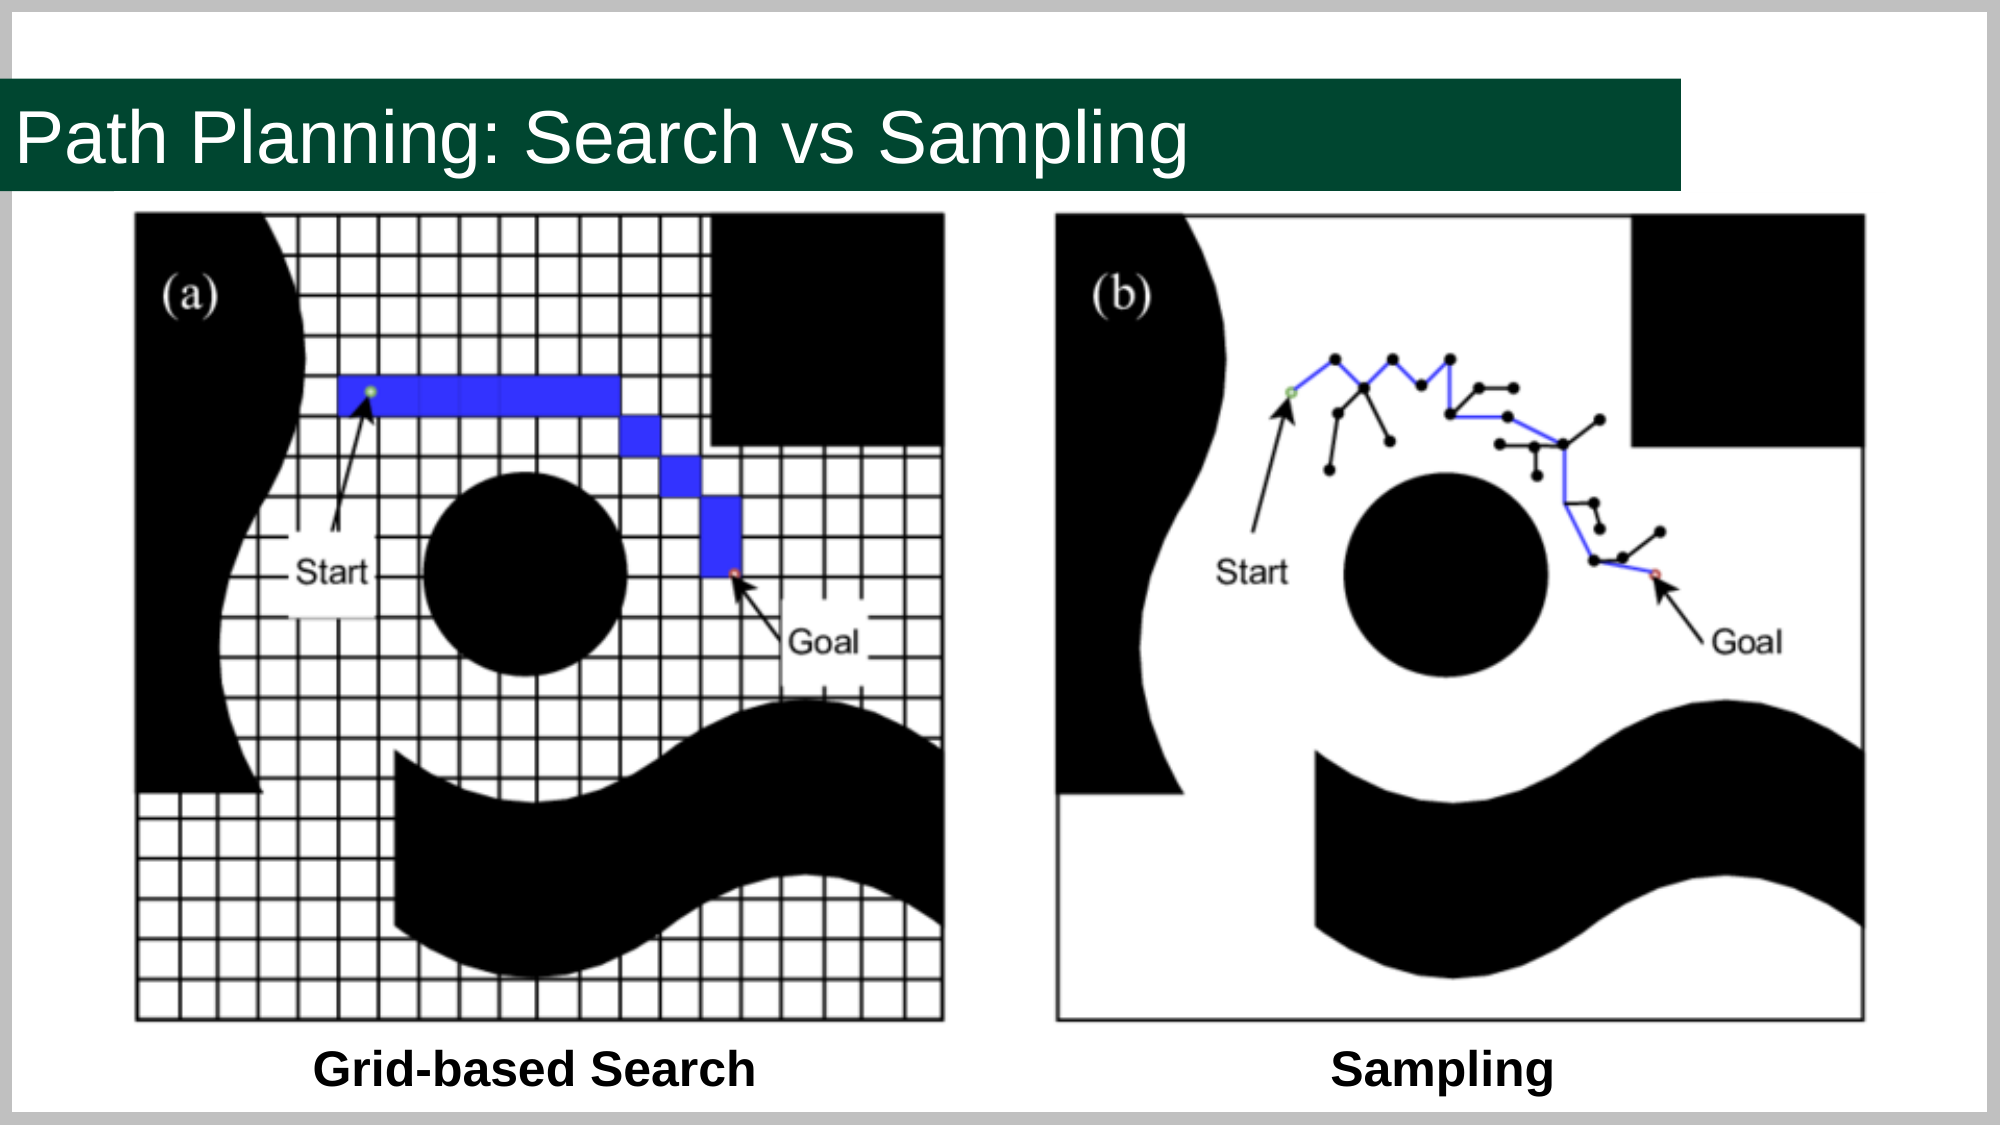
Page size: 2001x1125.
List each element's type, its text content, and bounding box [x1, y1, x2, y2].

text_box [0, 78, 1681, 192]
text_box Grid-based Search [297, 1051, 772, 1105]
text_box [0, 0, 2000, 1125]
text_box Path Planning: Search vs Sampling [0, 84, 1652, 184]
picture [114, 190, 1886, 1040]
text_box Sampling [1315, 1051, 1571, 1105]
